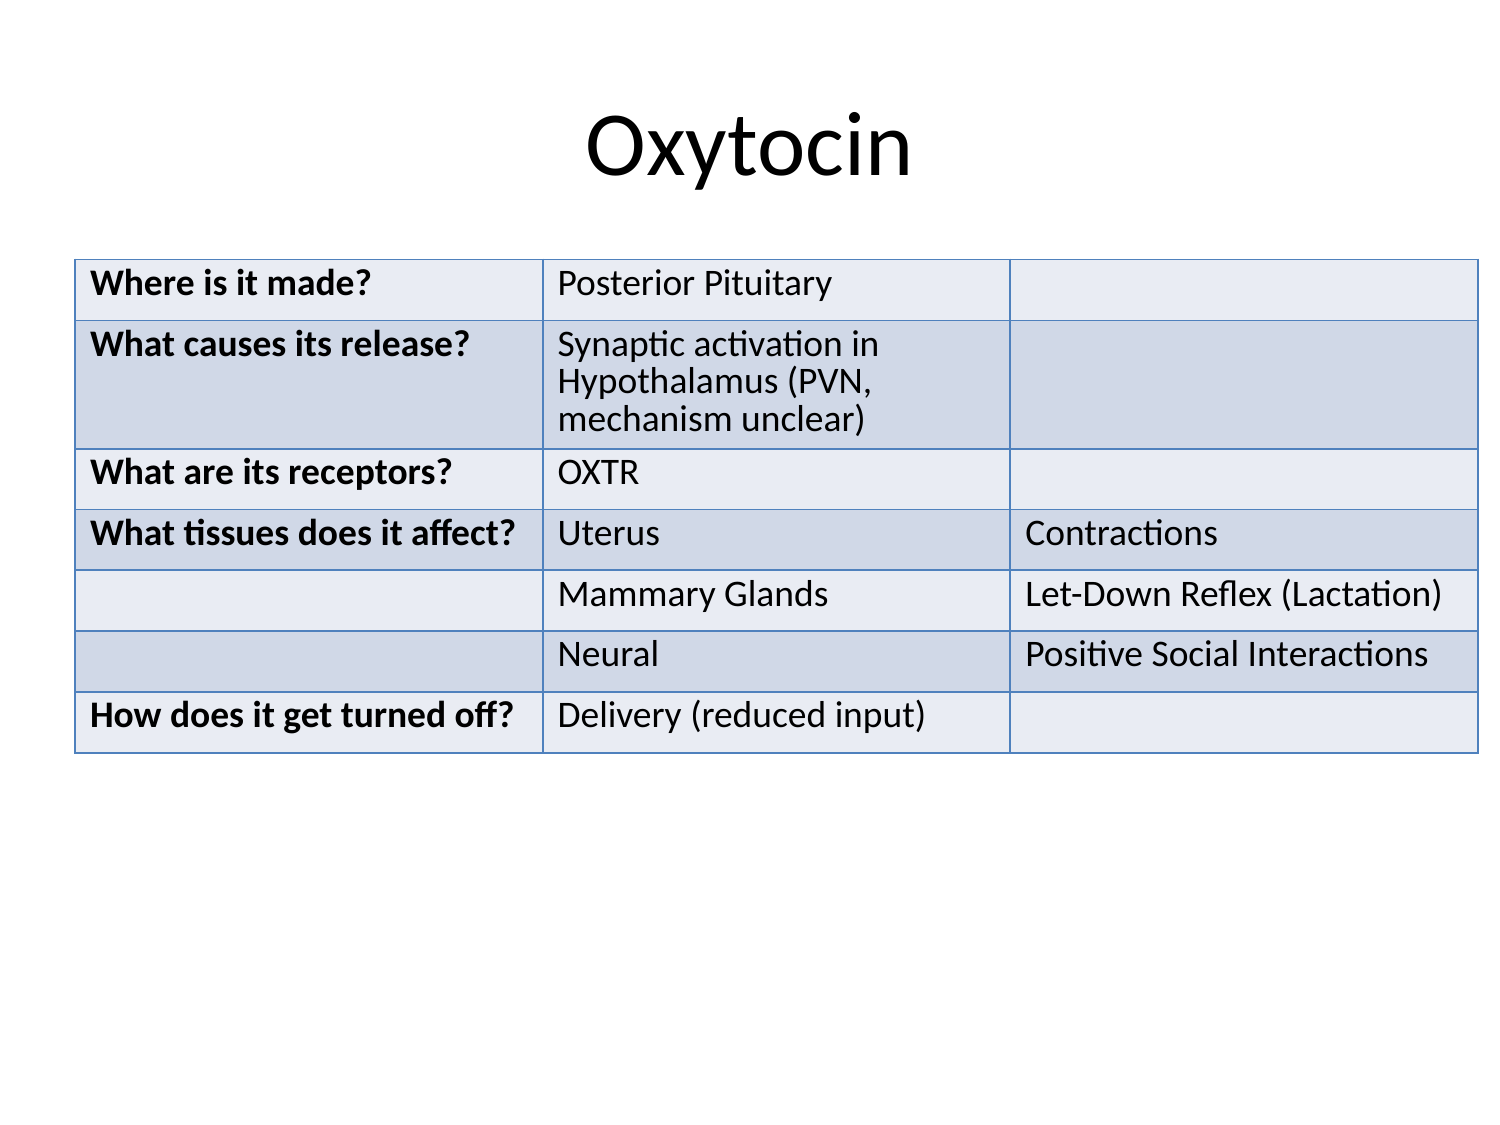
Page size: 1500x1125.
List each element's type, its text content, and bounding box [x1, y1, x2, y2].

table_cell What causes its release? [76, 321, 542, 448]
title Oxytocin [75, 45, 1425, 233]
table_cell Let-Down Reflex (Lactation) [1011, 571, 1477, 630]
table_cell [1011, 321, 1477, 448]
table_cell Neural [544, 632, 1009, 691]
table_cell Uterus [544, 510, 1009, 569]
table_cell [1011, 693, 1477, 752]
table_cell What tissues does it affect? [76, 510, 542, 569]
table_cell [1011, 450, 1477, 509]
table_cell [76, 632, 542, 691]
table_cell Delivery (reduced input) [544, 693, 1009, 752]
table_header Posterior Pituitary [544, 260, 1009, 320]
table_cell What are its receptors? [76, 450, 542, 509]
table_header Where is it made? [76, 260, 542, 320]
table_cell Contractions [1011, 510, 1477, 569]
table_cell Synaptic activation in Hypothalamus (PVN, mechanism unclear) [544, 321, 1009, 448]
table_cell Positive Social Interactions [1011, 632, 1477, 691]
table_cell [76, 571, 542, 630]
table_header [1011, 260, 1477, 320]
table_cell Mammary Glands [544, 571, 1009, 630]
table_cell OXTR [544, 450, 1009, 509]
table_cell How does it get turned off? [76, 693, 542, 752]
